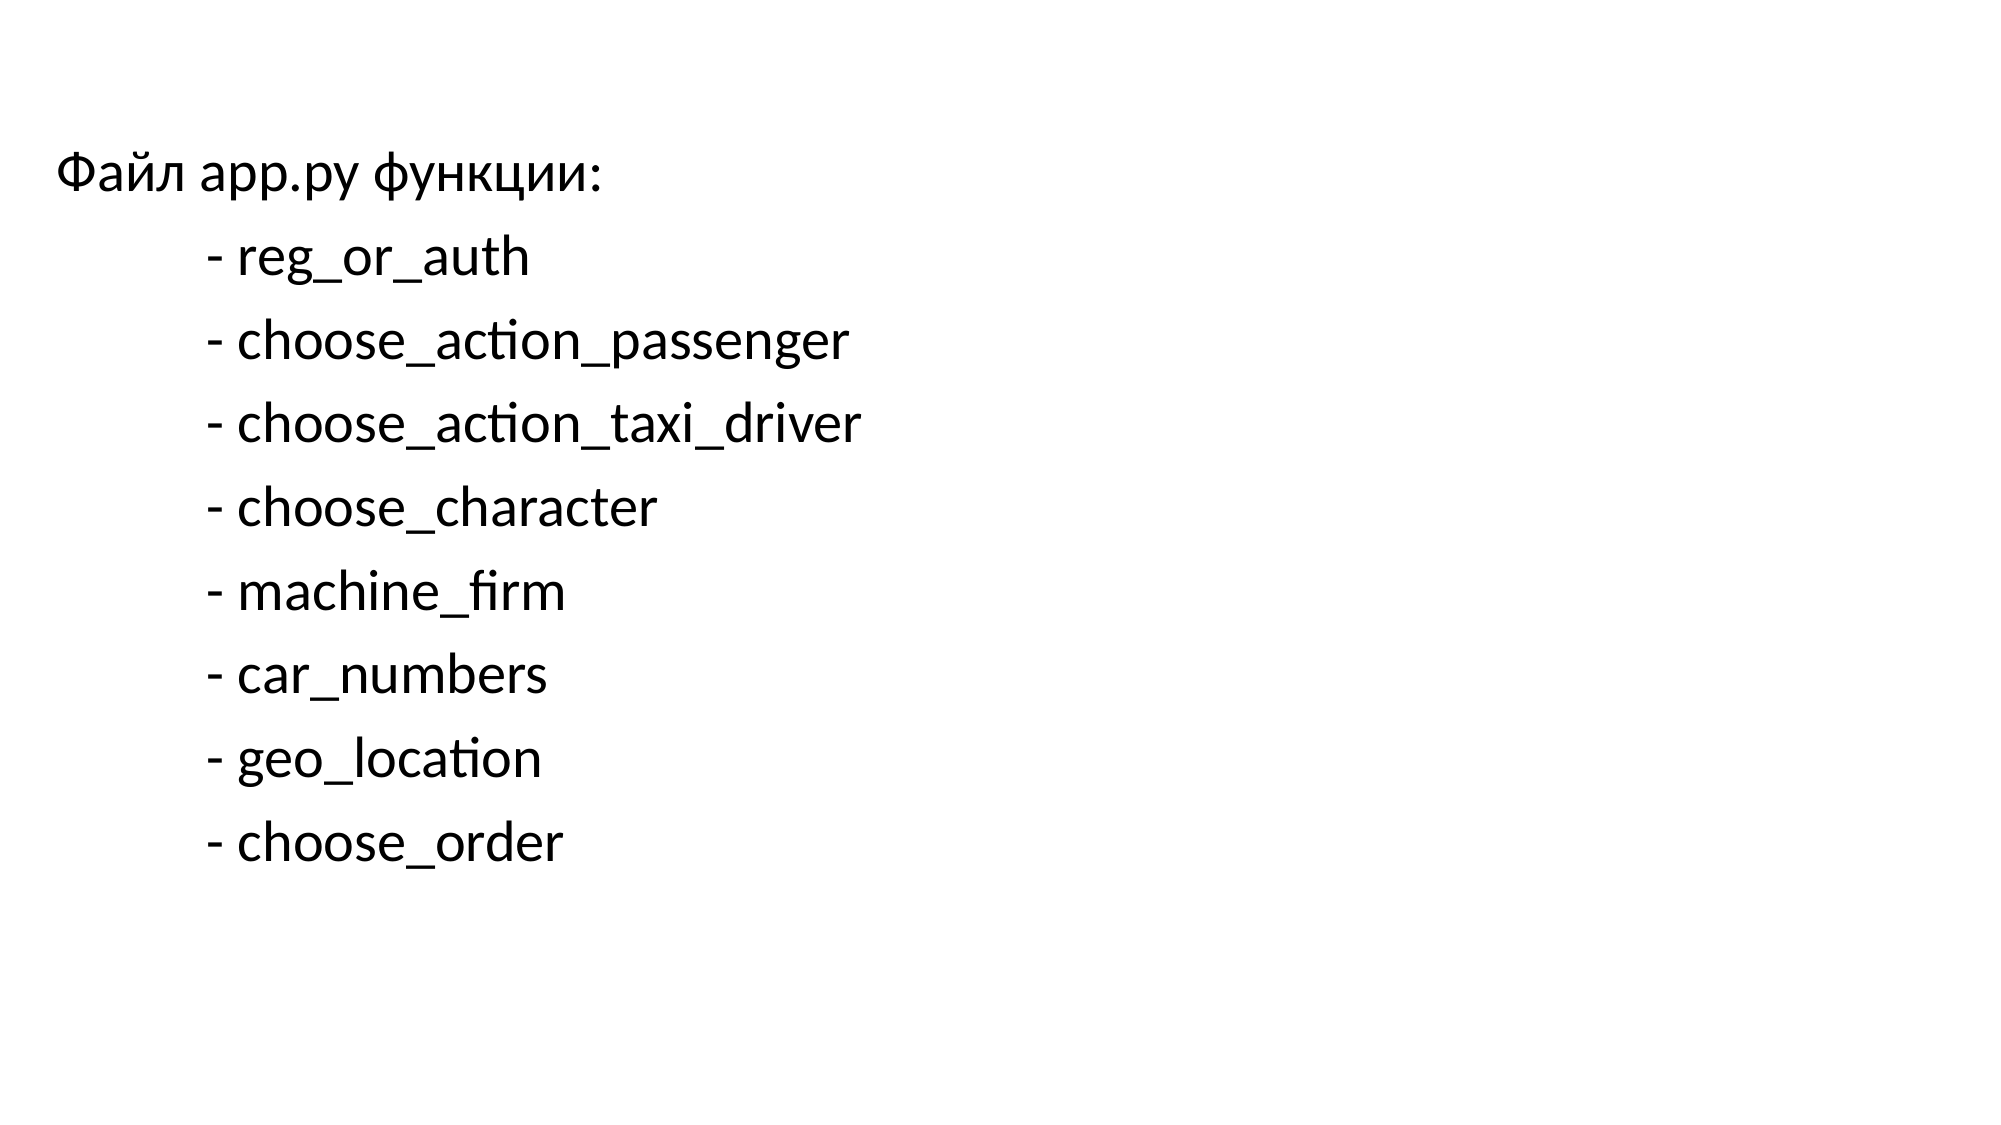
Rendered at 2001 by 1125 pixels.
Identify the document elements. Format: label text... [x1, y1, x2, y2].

list Файл app.py функции: - reg_or_auth - choose_action_passenger - choose_action_taxi_driver - choose_character - machine_firm - car_numbers - geo_location - choose_order [41, 43, 1953, 1084]
